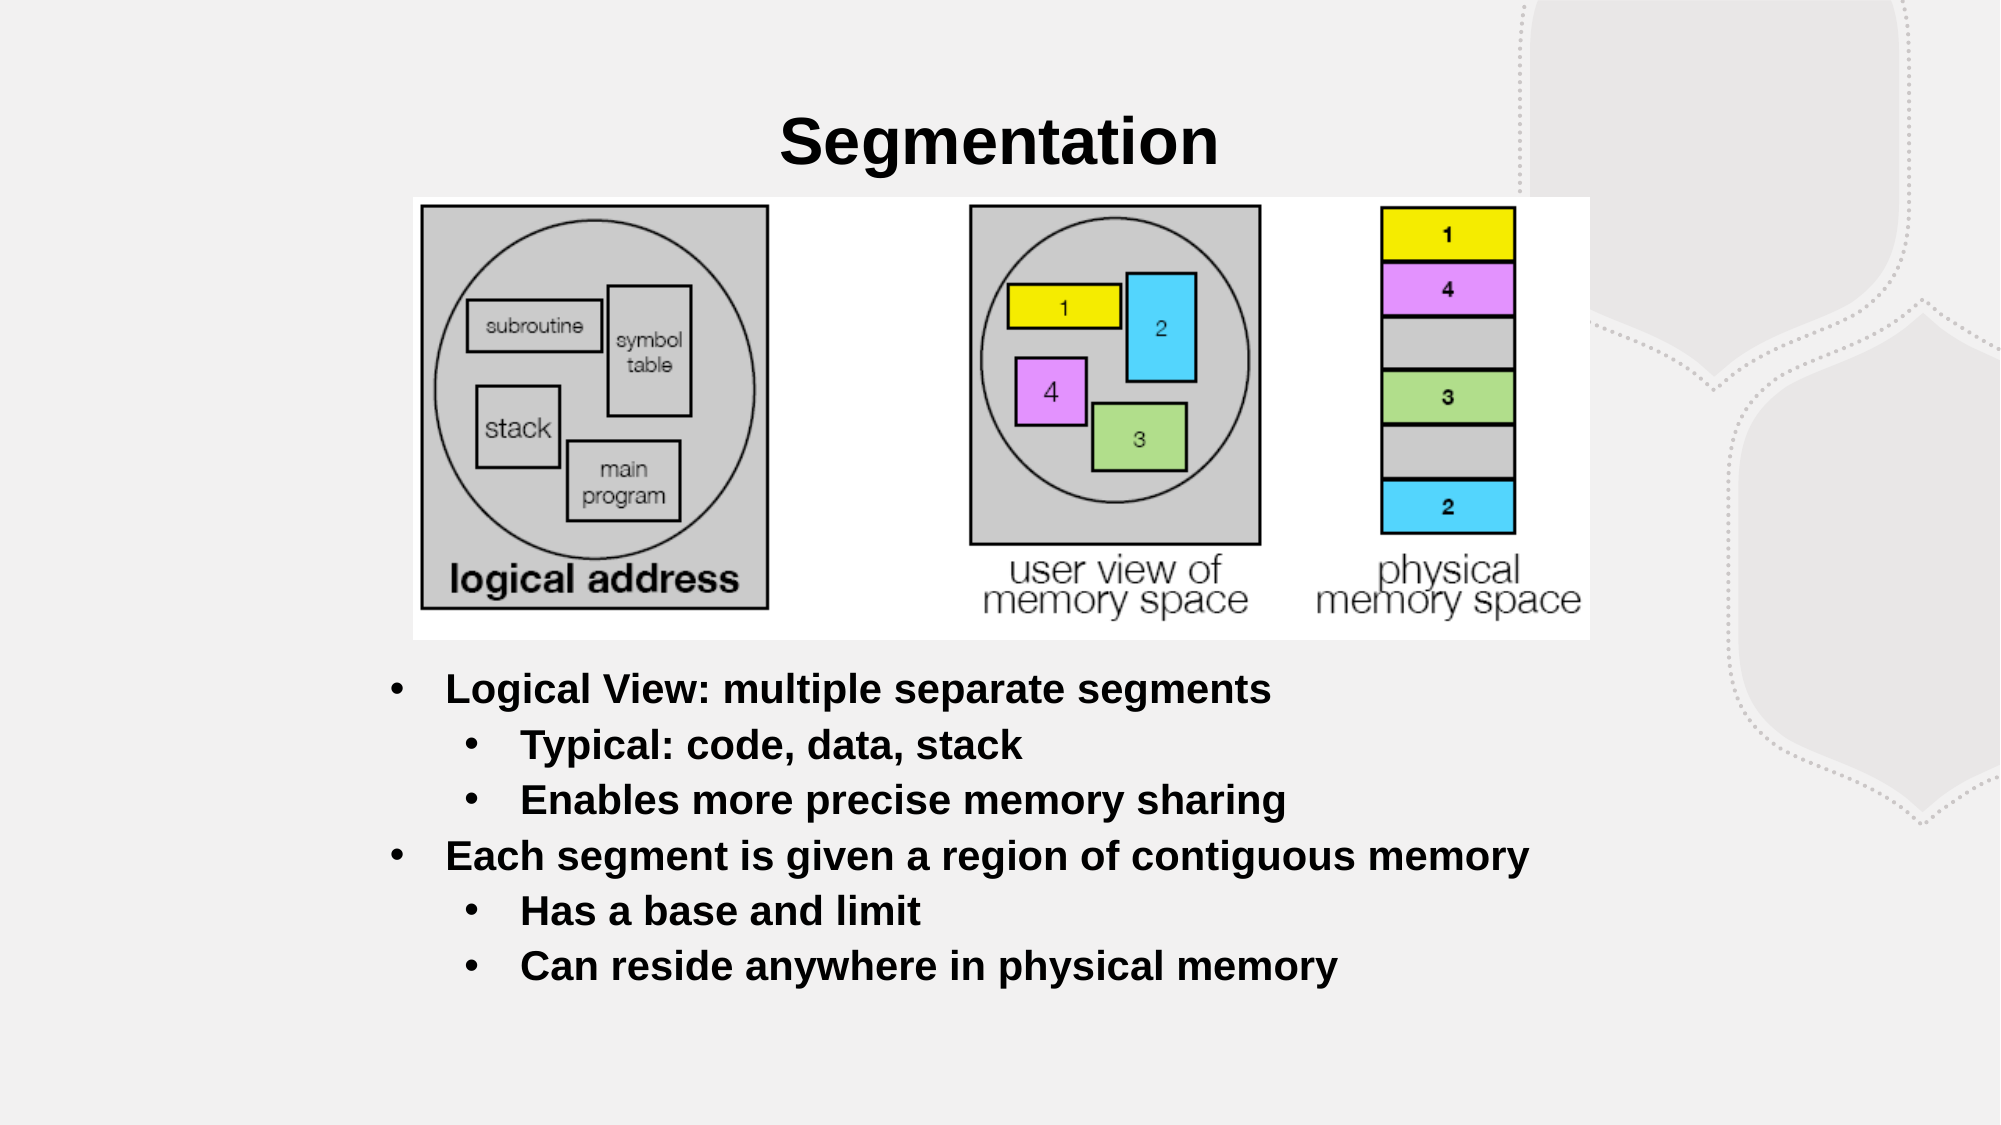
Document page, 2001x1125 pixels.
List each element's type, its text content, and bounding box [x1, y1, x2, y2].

picture [412, 197, 1590, 640]
text_box Segmentation [362, 43, 1638, 232]
text_box Logical View: multiple separate segments Typical: code, data, stack Enables more precise memory sharing Each segment is given a region of contiguous memory Has a base and limit Can reside anywhere in physical memory [375, 660, 1581, 1001]
